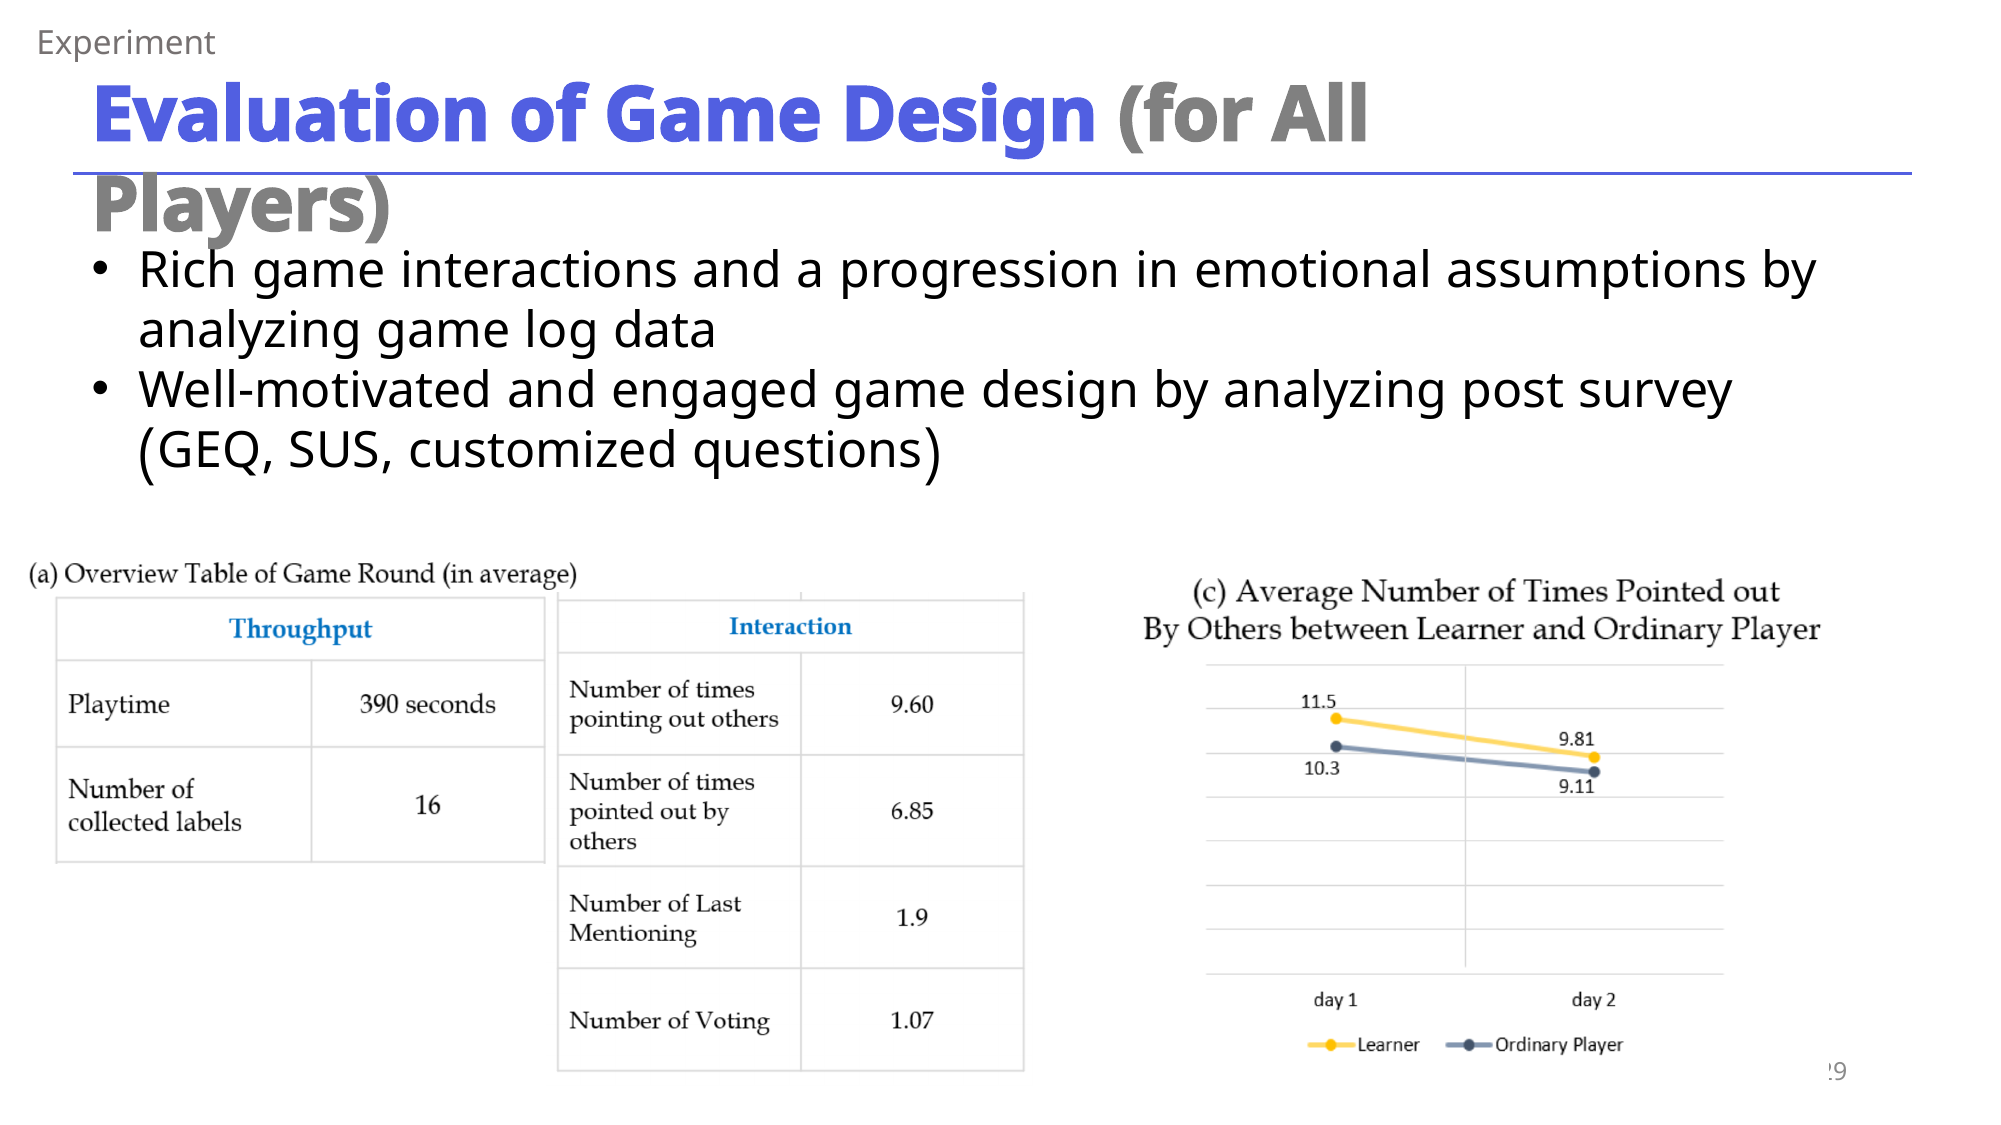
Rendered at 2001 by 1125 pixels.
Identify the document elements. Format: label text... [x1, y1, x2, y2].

picture [21, 534, 1033, 1086]
picture [1126, 529, 1829, 1098]
text_box Experiment [21, 13, 243, 69]
text_box Evaluation of Game Design (for All Players) [76, 174, 1551, 253]
slide_number 29 [1412, 1042, 1863, 1103]
text_box Evaluation of Game Design (for All Players) [76, 57, 1551, 173]
text_box Rich game interactions and a progression in emotional assumptions by analyzing game log data Well-motivated and engaged game design by analyzing post survey (GEQ, SUS, customized questions) [76, 230, 1892, 485]
